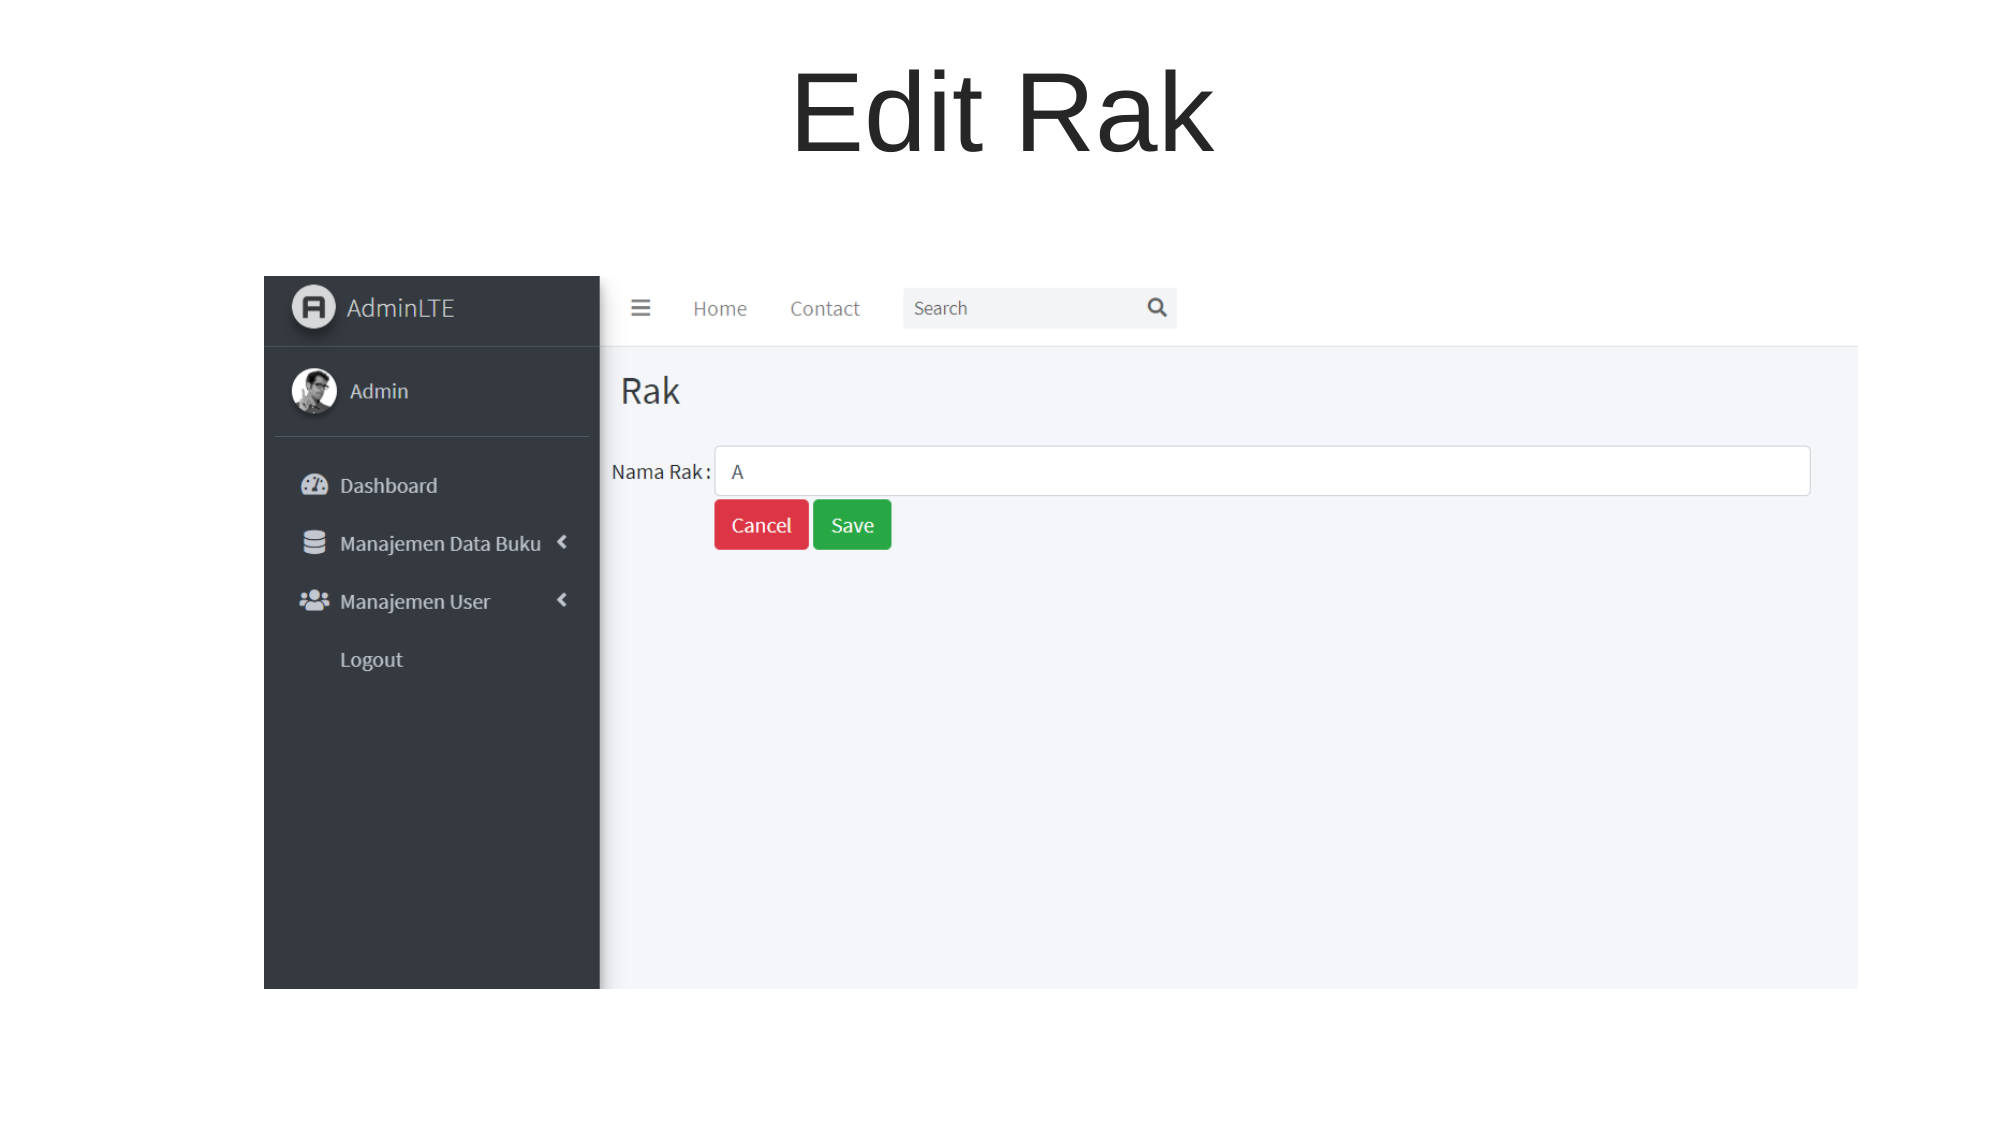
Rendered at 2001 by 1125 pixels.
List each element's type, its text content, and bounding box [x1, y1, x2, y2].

list Edit Rak [53, 55, 1952, 175]
picture [263, 276, 1858, 989]
